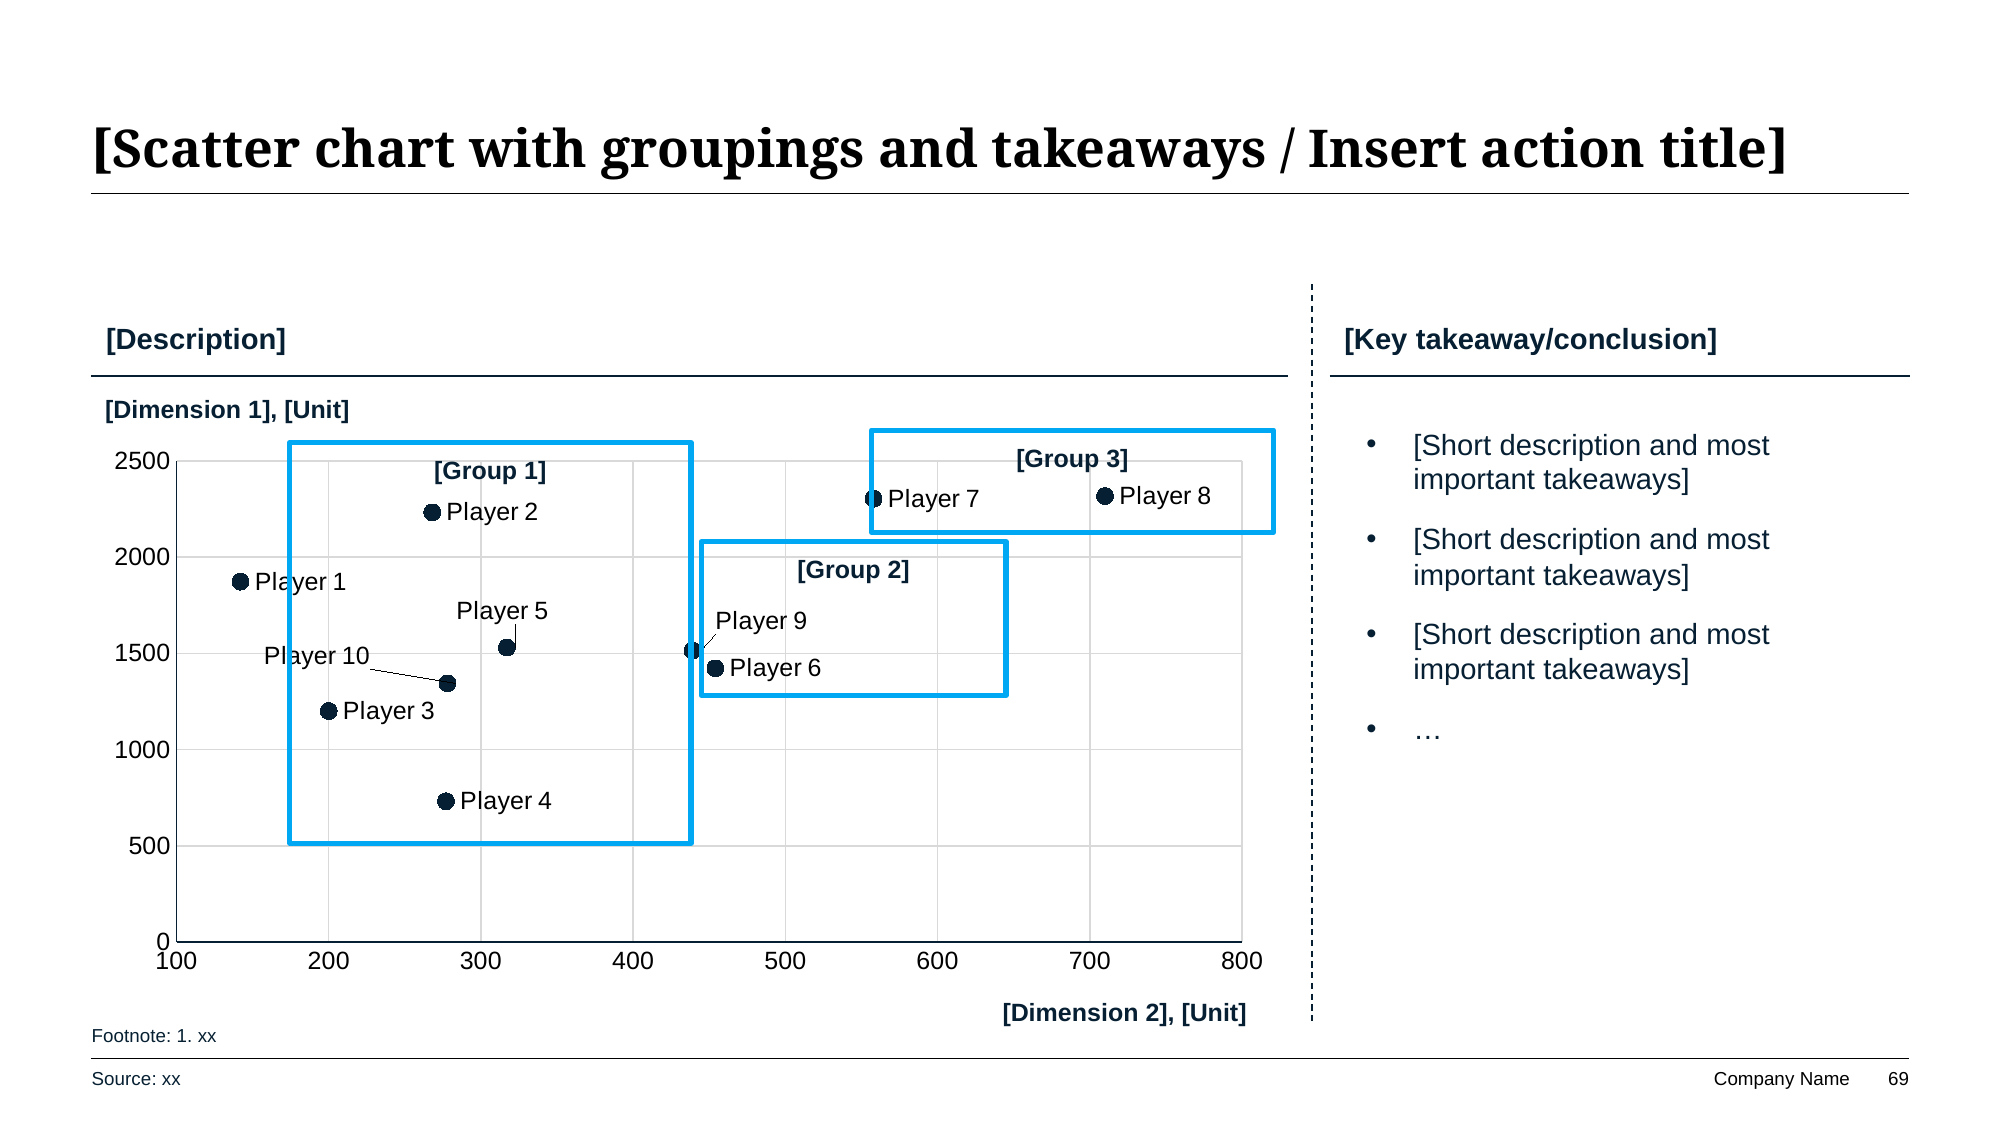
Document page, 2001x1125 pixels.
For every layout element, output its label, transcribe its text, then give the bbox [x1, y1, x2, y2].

text_box [Group 3] [871, 429, 1274, 436]
text_box Source: xx [76, 1066, 1274, 1109]
text_box [Description] [91, 312, 1288, 363]
text_box [Dimension 1], [Unit] [90, 383, 432, 424]
text_box [Short description and most important takeaways] [Short description and most important takeaways] [Short description and most important takeaways] … [1351, 418, 1910, 753]
text_box Footnote: 1. xx [76, 1005, 1618, 1066]
title [Scatter chart with groupings and takeaways / Insert action title] [91, 58, 1909, 179]
text_box [Dimension 2], [Unit] [906, 999, 1247, 1005]
chart [90, 436, 1288, 986]
text_box [Key takeaway/conclusion] [1329, 312, 1910, 363]
